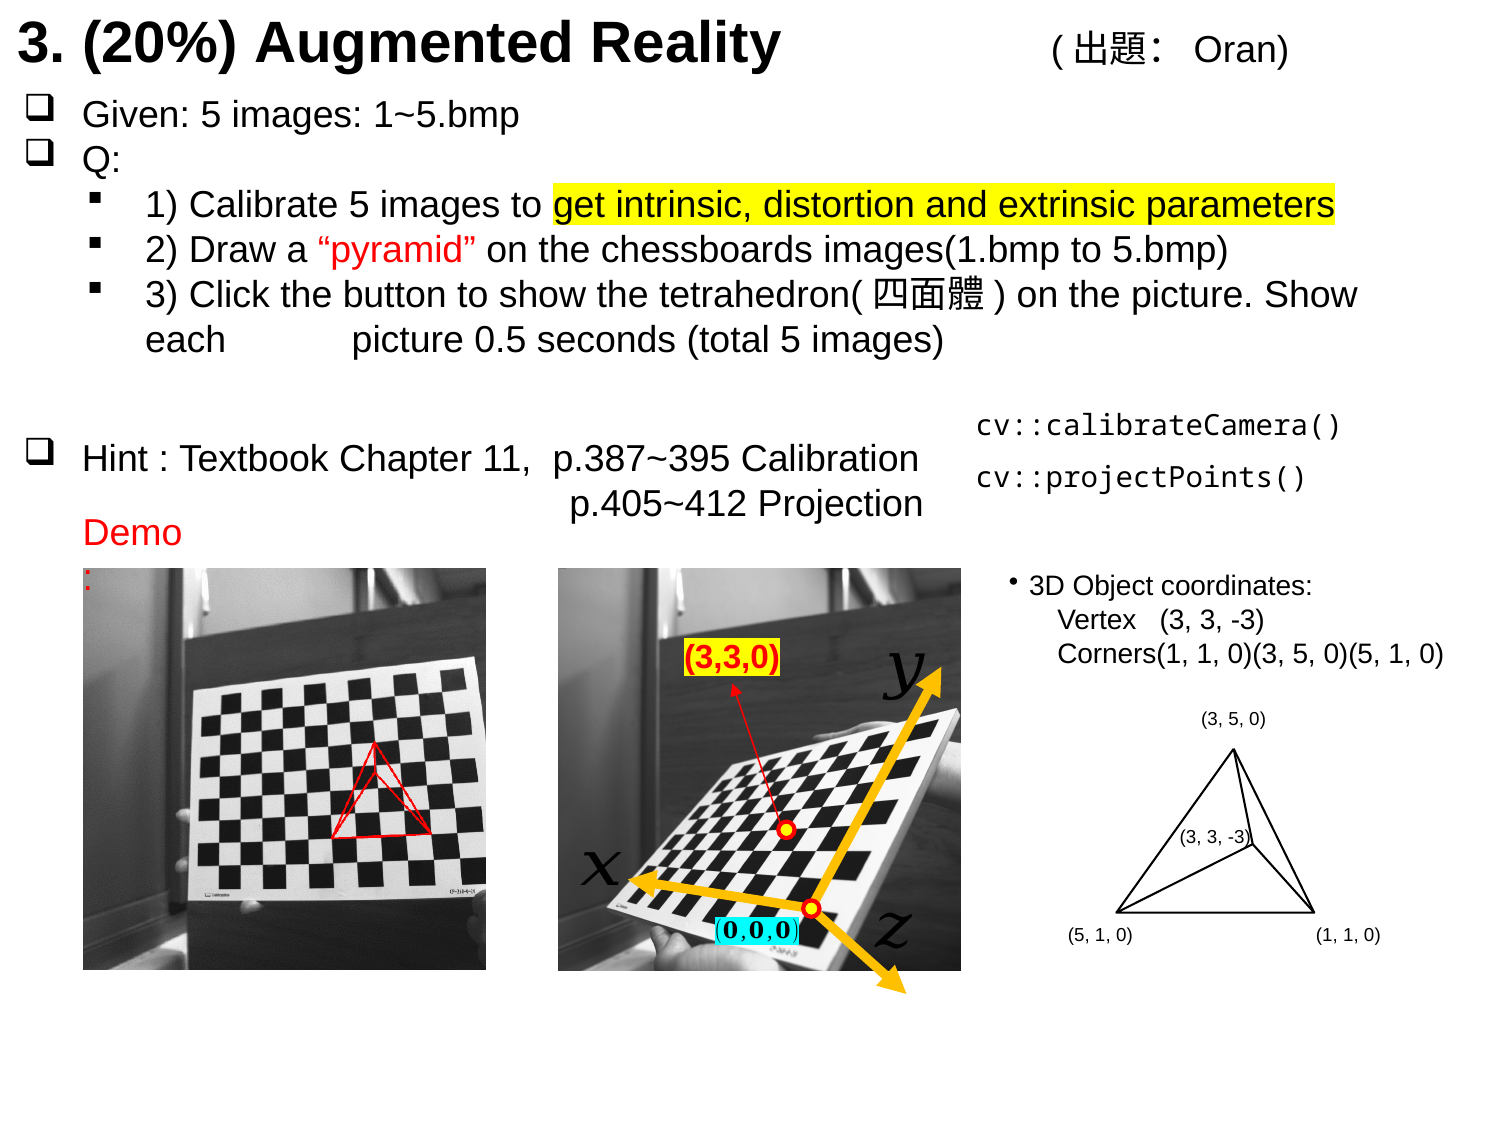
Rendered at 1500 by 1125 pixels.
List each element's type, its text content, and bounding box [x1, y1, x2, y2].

text_box cv::calibrateCamera() cv::projectPoints() [960, 380, 1359, 501]
title 3. (20%) Augmented Reality (出題：Oran) [6, 6, 1494, 82]
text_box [627, 879, 810, 909]
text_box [810, 666, 942, 909]
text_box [989, 556, 1500, 983]
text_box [807, 905, 907, 995]
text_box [67, 500, 961, 971]
list Given: 5 images: 1~5.bmp Q: 1) Calibrate 5 images to get intrinsic, distortion and extrinsic parameters 2) Draw a “pyramid” on the chessboards images(1.bmp to 5.bmp) 3) Click the button to show the tetrahedron(四面體) on the picture. Show each picture 0.5 seconds (total 5 images) Hint : Textbook Chapter 11, p.387~395 Calibration p.405~412 Projection [12, 84, 1451, 477]
